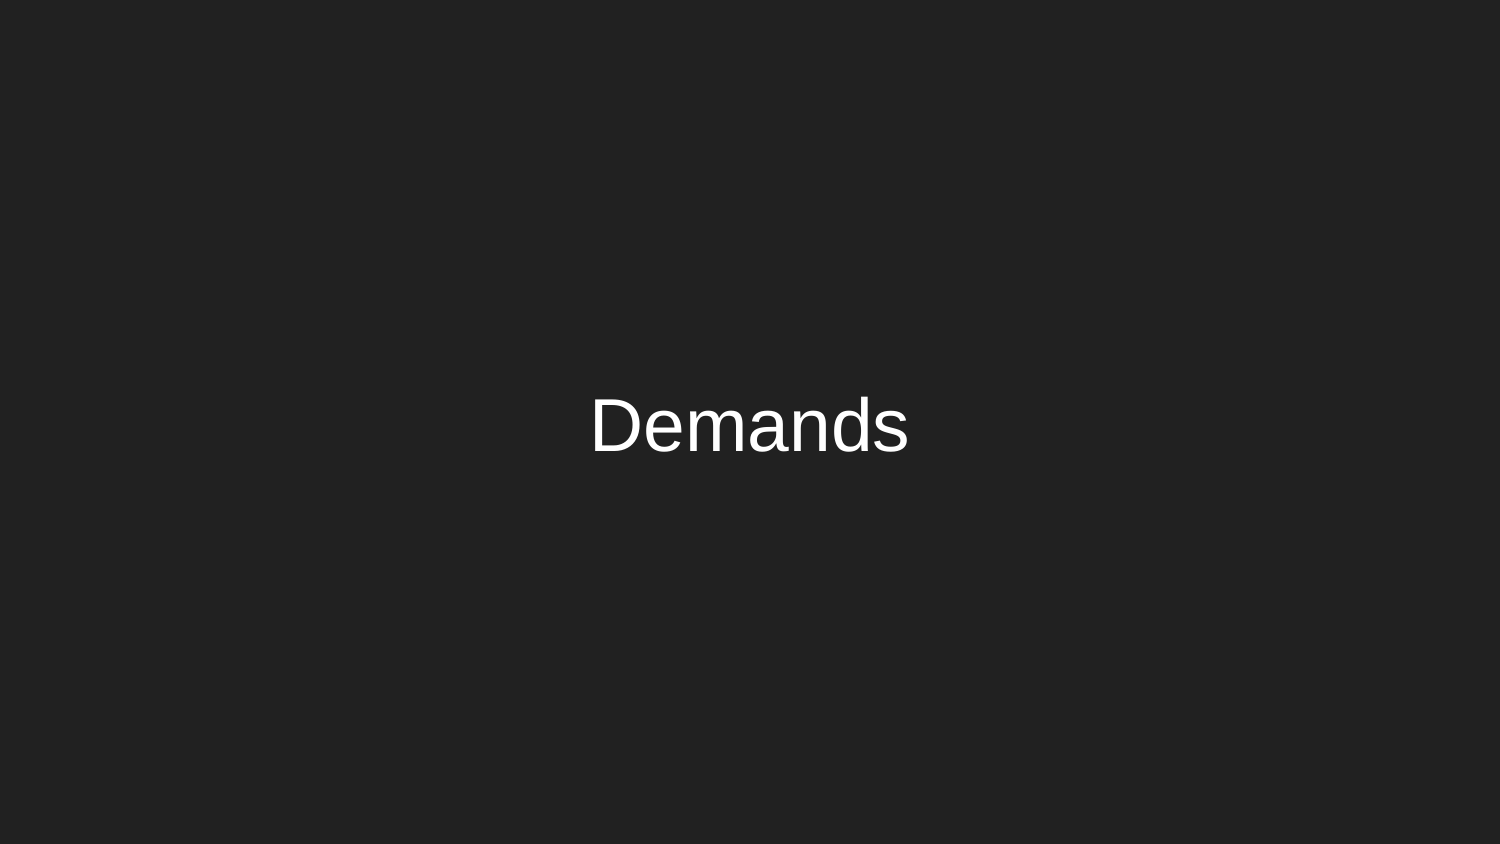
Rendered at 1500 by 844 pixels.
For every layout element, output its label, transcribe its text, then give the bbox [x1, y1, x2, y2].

title Demands [51, 352, 1449, 491]
